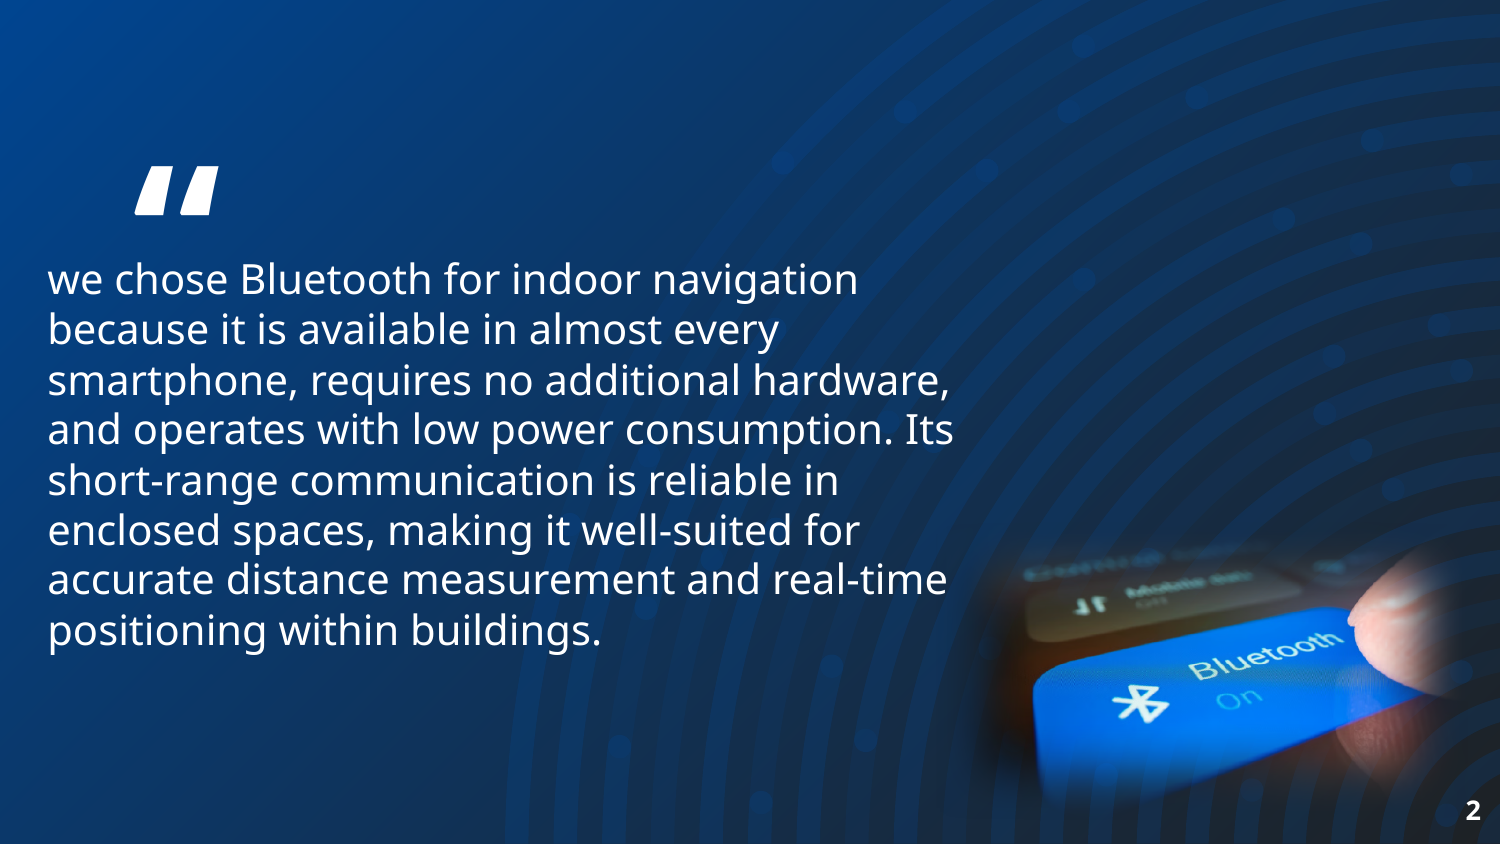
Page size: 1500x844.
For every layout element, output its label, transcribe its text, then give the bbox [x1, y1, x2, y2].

slide_number 2 [1391, 779, 1482, 844]
list we chose Bluetooth for indoor navigation because it is available in almost every smartphone, requires no additional hardware, and operates with low power consumption. Its short-range communication is reliable in enclosed spaces, making it well-suited for accurate distance measurement and real-time positioning within buildings. [47, 253, 997, 703]
picture [936, 522, 1469, 820]
